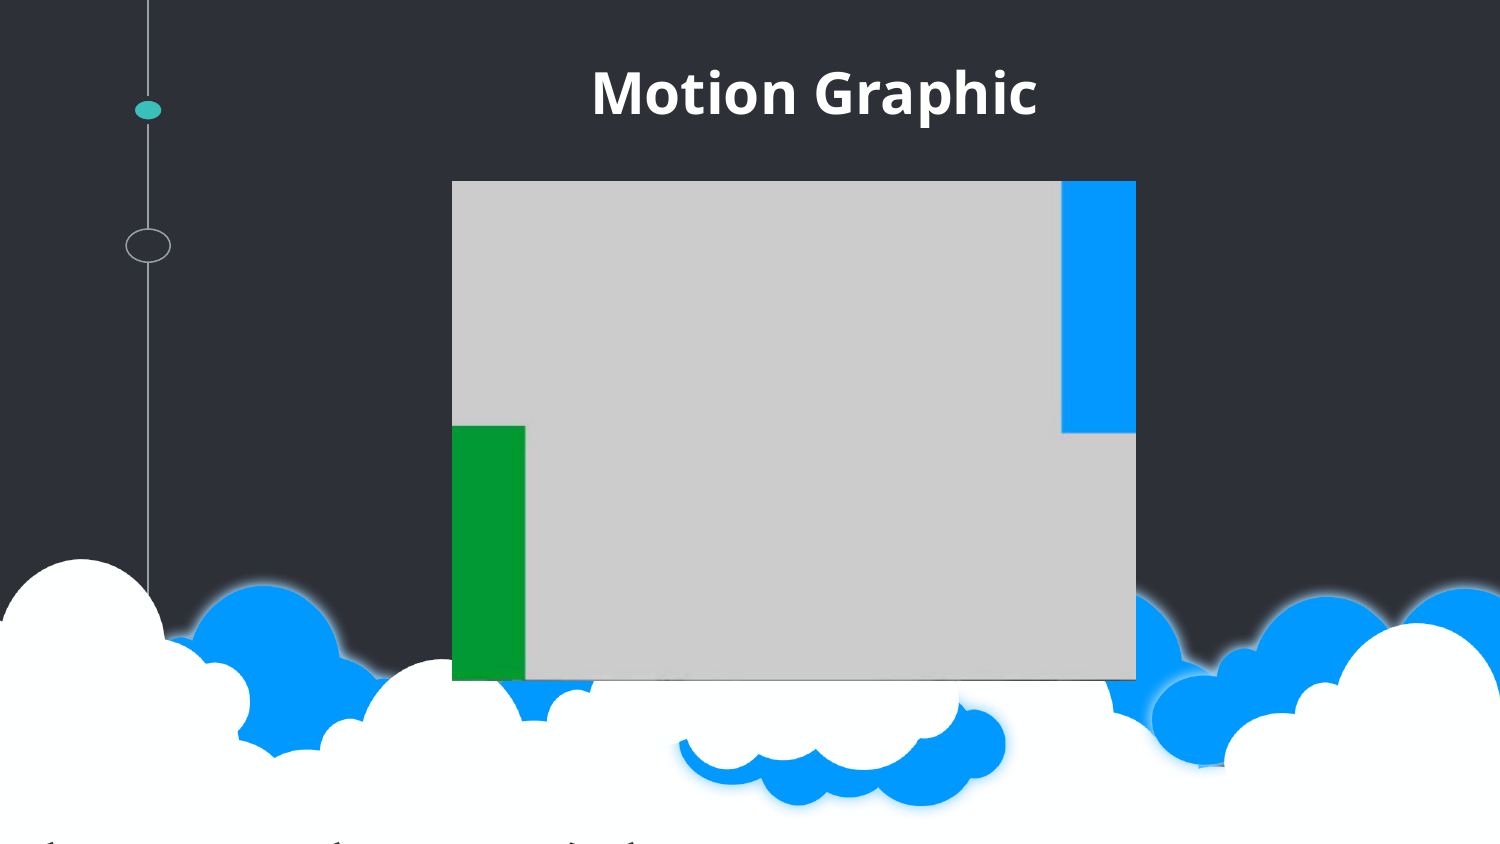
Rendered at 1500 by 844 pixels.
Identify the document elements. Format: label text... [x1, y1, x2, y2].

title Motion Graphic [333, 109, 1296, 141]
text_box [450, 180, 1137, 682]
picture [0, 558, 1500, 844]
